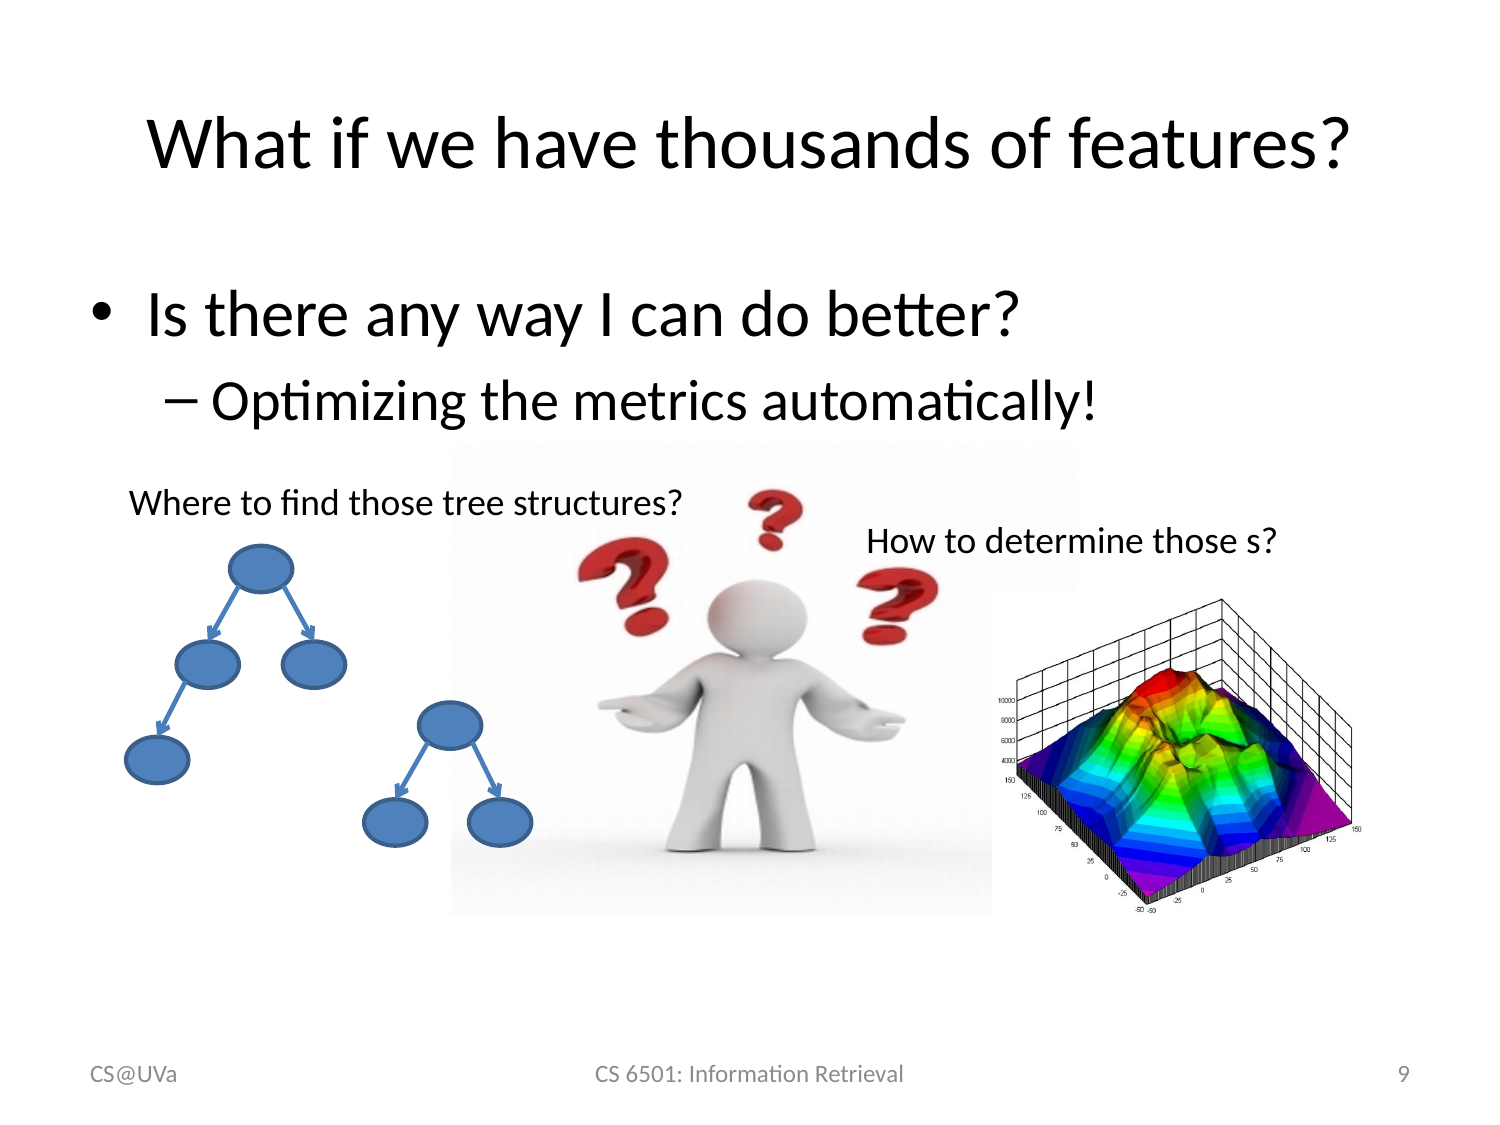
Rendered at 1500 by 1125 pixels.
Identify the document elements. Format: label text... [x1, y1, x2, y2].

list Is there any way I can do better? Optimizing the metrics automatically! [75, 262, 1425, 1005]
footer CS 6501: Information Retrieval [512, 1042, 988, 1103]
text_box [113, 470, 740, 846]
slide_number 9 [1074, 1042, 1425, 1103]
picture [451, 445, 1077, 915]
slide_number CS@UVa [75, 1042, 425, 1103]
title What if we have thousands of features? [75, 45, 1425, 233]
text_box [851, 508, 1377, 915]
